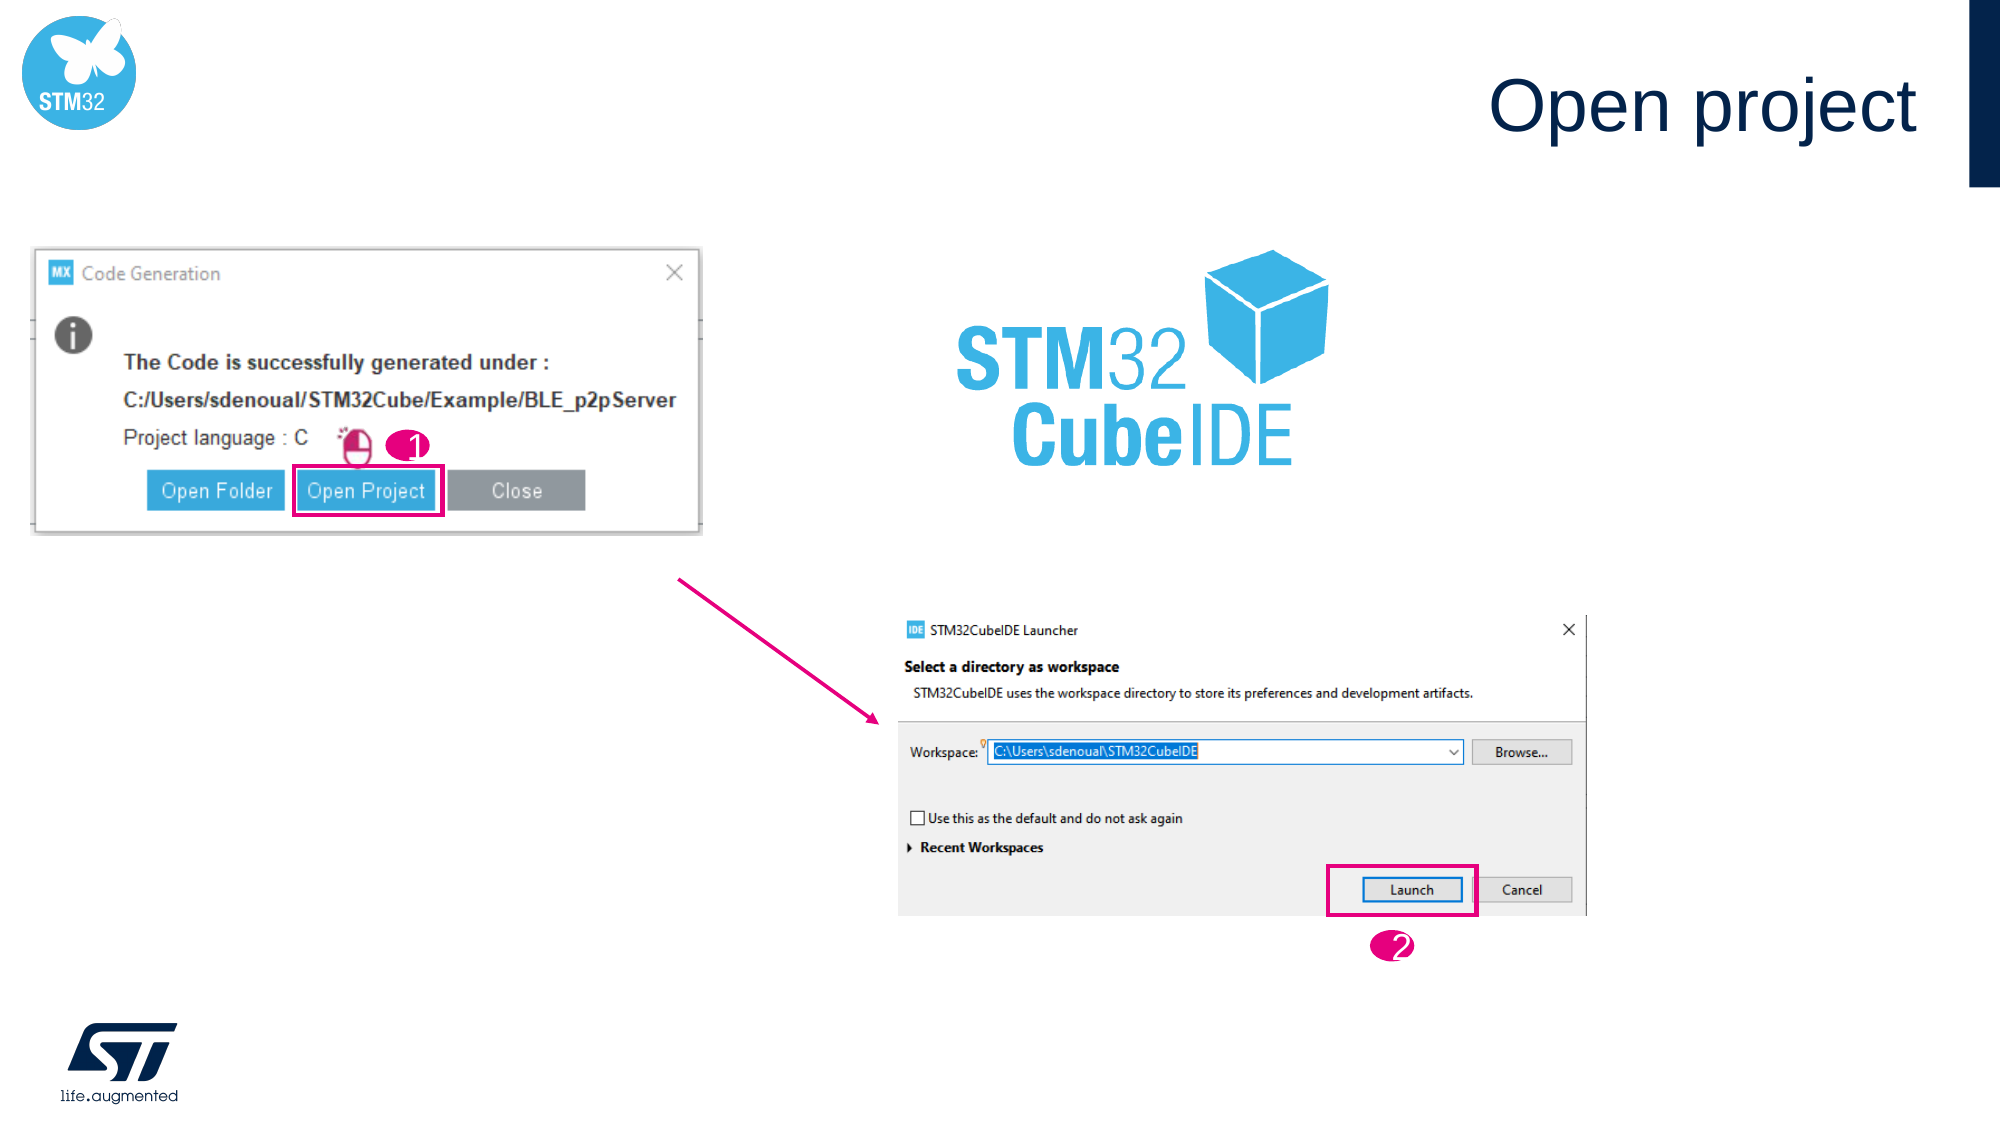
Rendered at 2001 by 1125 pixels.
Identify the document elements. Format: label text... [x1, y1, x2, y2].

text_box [678, 579, 880, 725]
picture [22, 16, 136, 130]
picture [957, 249, 1329, 466]
picture [30, 246, 703, 536]
picture [898, 615, 1587, 916]
title Open project [49, 0, 1954, 215]
picture [37, 999, 201, 1125]
text_box 2 [1368, 928, 1416, 963]
